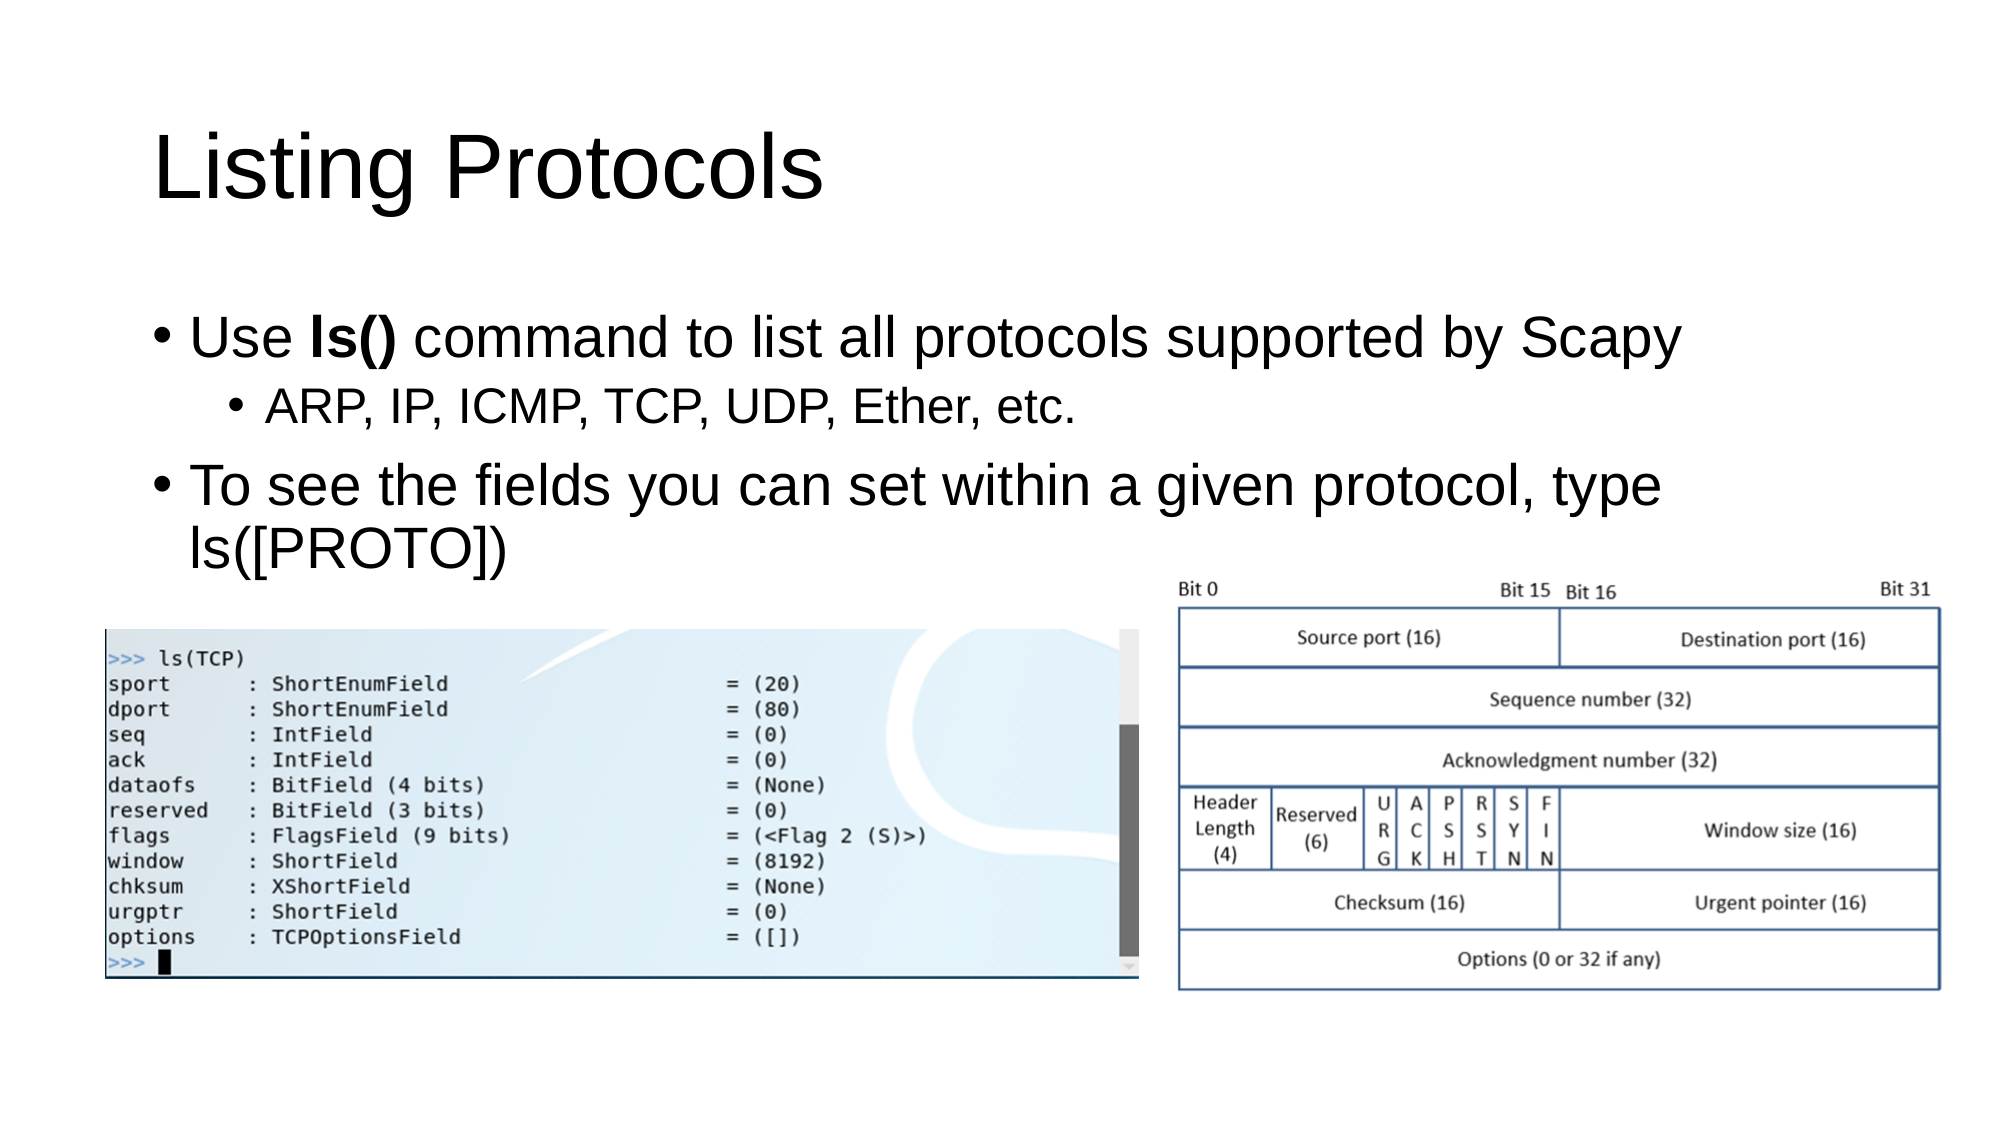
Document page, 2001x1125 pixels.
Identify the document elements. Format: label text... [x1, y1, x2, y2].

picture [105, 629, 1139, 979]
list Use ls() command to list all protocols supported by Scapy ARP, IP, ICMP, TCP, UDP, Ether, etc. To see the fields you can set within a given protocol, type ls([PROTO]) [137, 299, 1863, 1014]
picture [1159, 566, 1982, 1014]
title Listing Protocols [137, 59, 1863, 278]
